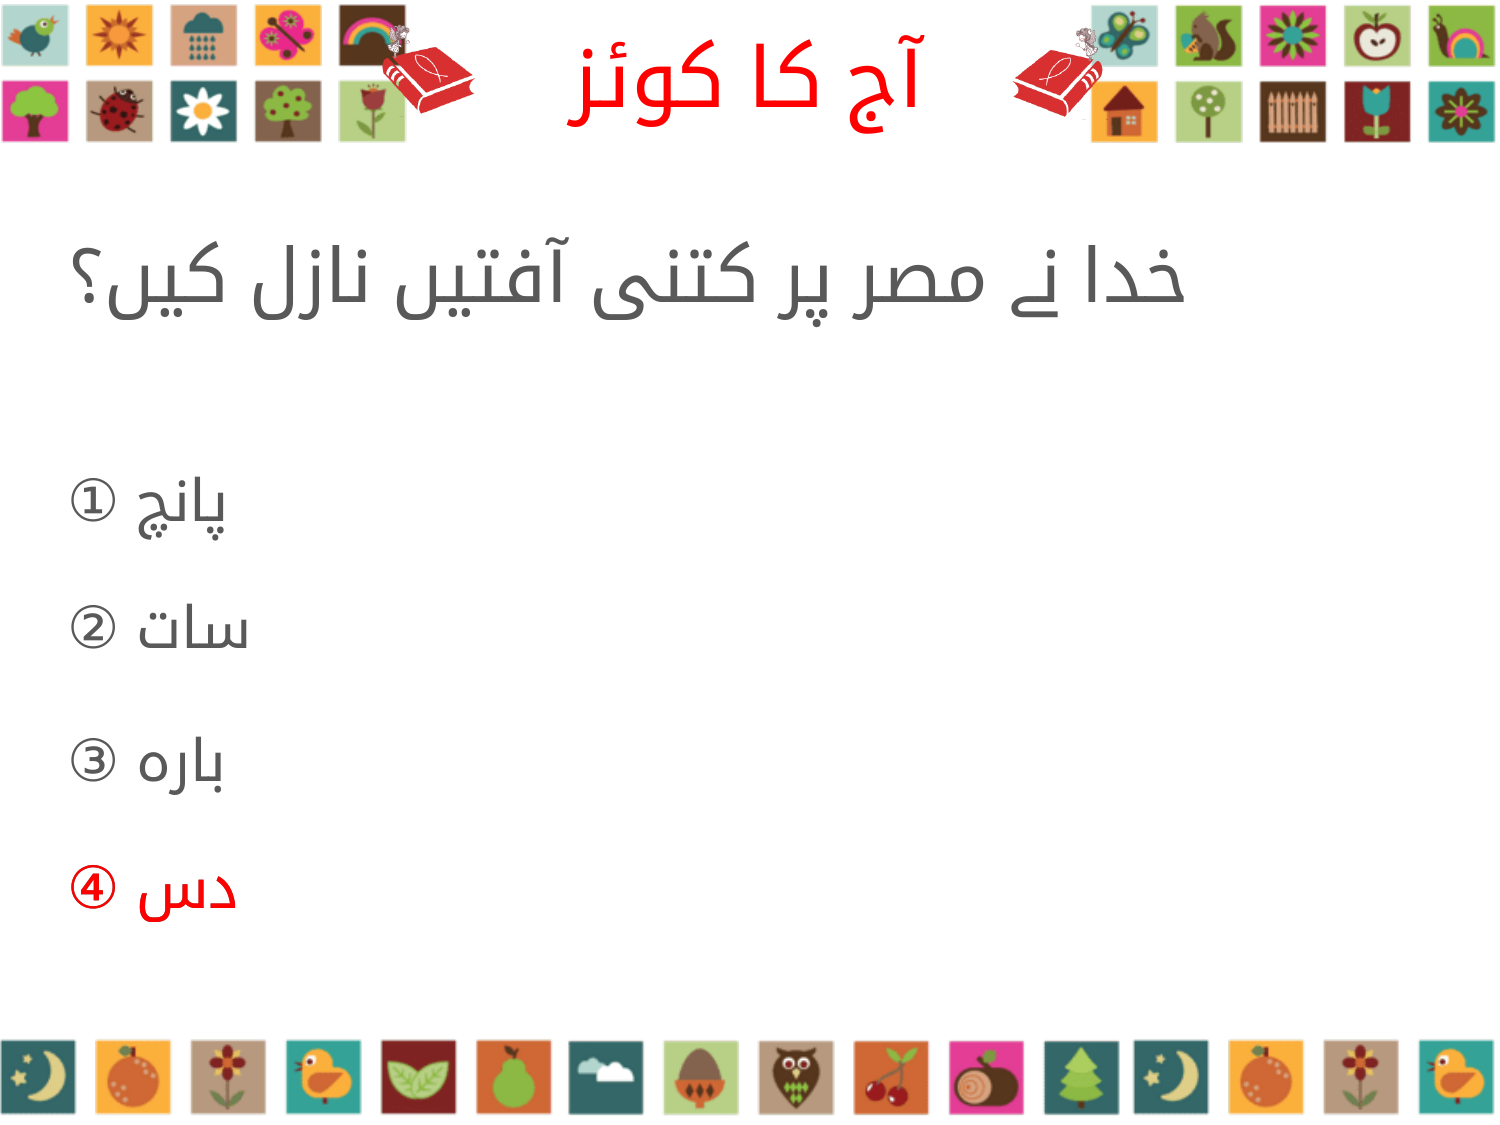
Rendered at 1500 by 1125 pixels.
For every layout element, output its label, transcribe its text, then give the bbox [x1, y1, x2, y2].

text_box ③ بارہ [53, 716, 1483, 801]
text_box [0, 1028, 1500, 1118]
text_box ④ دس [53, 842, 1483, 928]
text_box ② سات [53, 582, 1436, 668]
picture [0, 3, 507, 150]
text_box آج کا کوئز [425, 16, 1078, 131]
text_box ① پانچ [53, 456, 1436, 541]
picture [981, 3, 1500, 150]
text_box خدا نے مصر پر کتنی آفتیں نازل کیں؟ [53, 219, 1436, 325]
